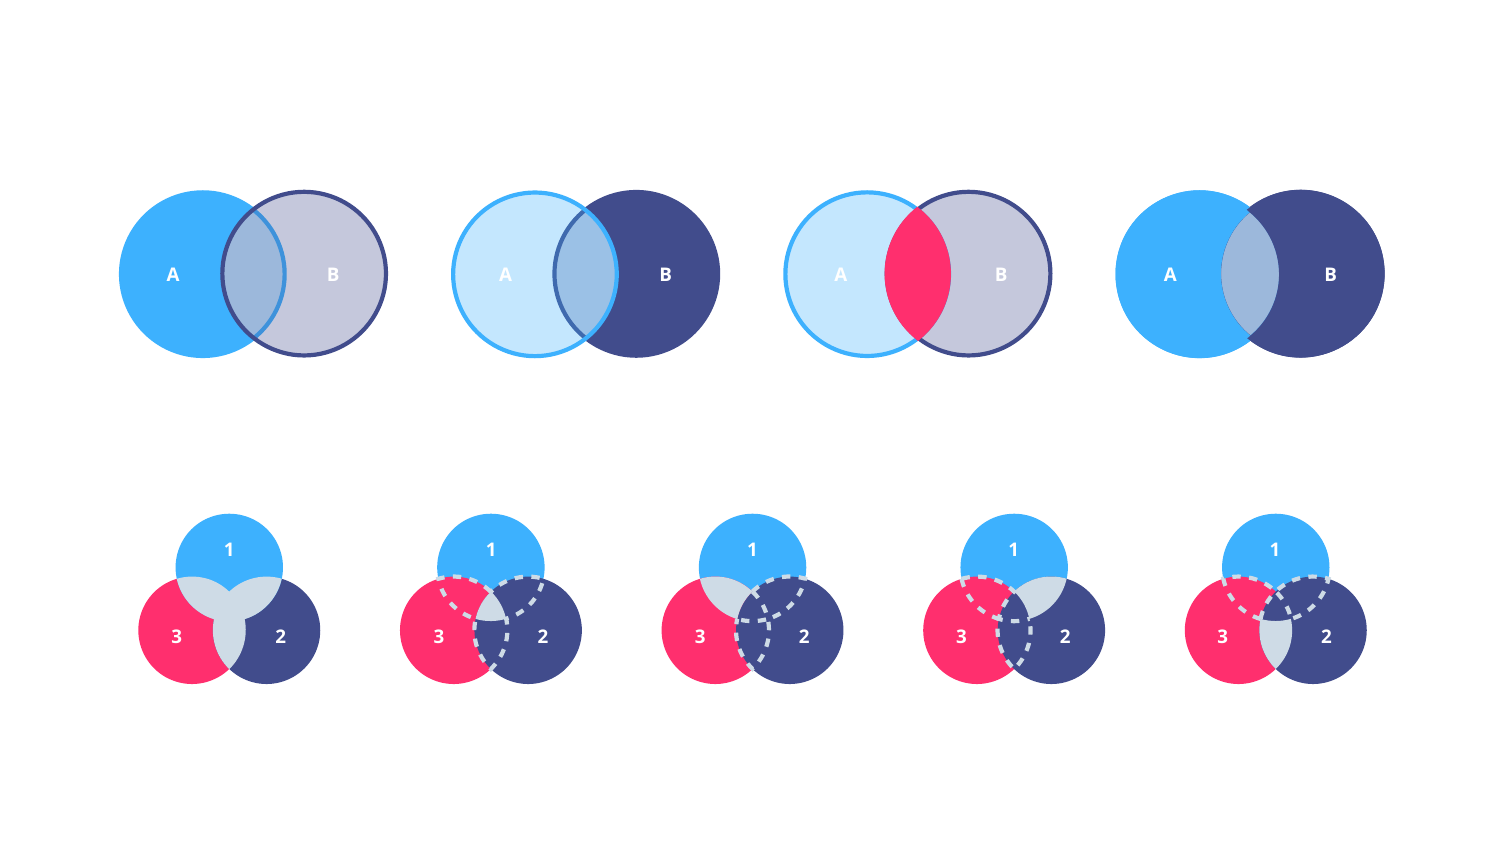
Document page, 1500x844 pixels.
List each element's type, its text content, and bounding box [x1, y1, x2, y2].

text_box [438, 576, 544, 669]
text_box 1 [470, 534, 512, 563]
text_box [1223, 576, 1329, 619]
text_box [1219, 211, 1281, 337]
text_box [1250, 191, 1383, 356]
text_box [399, 578, 490, 685]
text_box A [820, 259, 862, 288]
text_box [918, 191, 1051, 356]
text_box 3 [1202, 621, 1244, 651]
text_box [175, 513, 283, 590]
text_box 1 [1254, 534, 1296, 563]
text_box 1 [731, 534, 774, 563]
text_box [961, 576, 1030, 622]
text_box [1117, 192, 1250, 357]
text_box B [980, 259, 1022, 288]
text_box [923, 579, 1014, 685]
text_box B [1310, 259, 1352, 288]
text_box [176, 576, 282, 670]
text_box A [1149, 259, 1192, 288]
text_box [453, 191, 617, 356]
text_box [138, 579, 229, 685]
text_box [222, 191, 386, 356]
text_box 3 [940, 621, 982, 651]
text_box [960, 513, 1068, 590]
text_box [1259, 620, 1293, 669]
text_box [1275, 579, 1367, 685]
text_box B [645, 259, 687, 288]
text_box [752, 579, 844, 685]
text_box [736, 619, 769, 669]
text_box [1184, 578, 1275, 685]
text_box B [312, 259, 354, 288]
text_box [1006, 593, 1028, 617]
text_box [961, 580, 1031, 670]
text_box 3 [418, 621, 460, 651]
text_box [437, 513, 545, 590]
text_box [698, 513, 807, 591]
text_box 2 [1044, 621, 1086, 651]
text_box [753, 576, 806, 619]
text_box [699, 576, 752, 619]
text_box 2 [783, 621, 825, 651]
text_box [490, 579, 582, 685]
text_box 1 [993, 534, 1035, 563]
text_box [1260, 591, 1292, 620]
text_box [1222, 513, 1330, 590]
text_box [886, 209, 949, 339]
text_box [120, 192, 254, 357]
text_box [785, 191, 918, 356]
text_box A [152, 259, 194, 288]
text_box [661, 579, 752, 685]
text_box 1 [208, 534, 250, 563]
text_box [1015, 578, 1106, 685]
text_box 2 [1305, 621, 1348, 651]
text_box [586, 191, 719, 356]
text_box 2 [522, 621, 564, 651]
text_box [737, 591, 768, 622]
text_box 2 [260, 621, 302, 651]
text_box A [484, 259, 527, 288]
text_box [1014, 576, 1067, 619]
text_box 3 [679, 621, 721, 651]
text_box 3 [156, 621, 198, 651]
text_box [230, 578, 321, 685]
